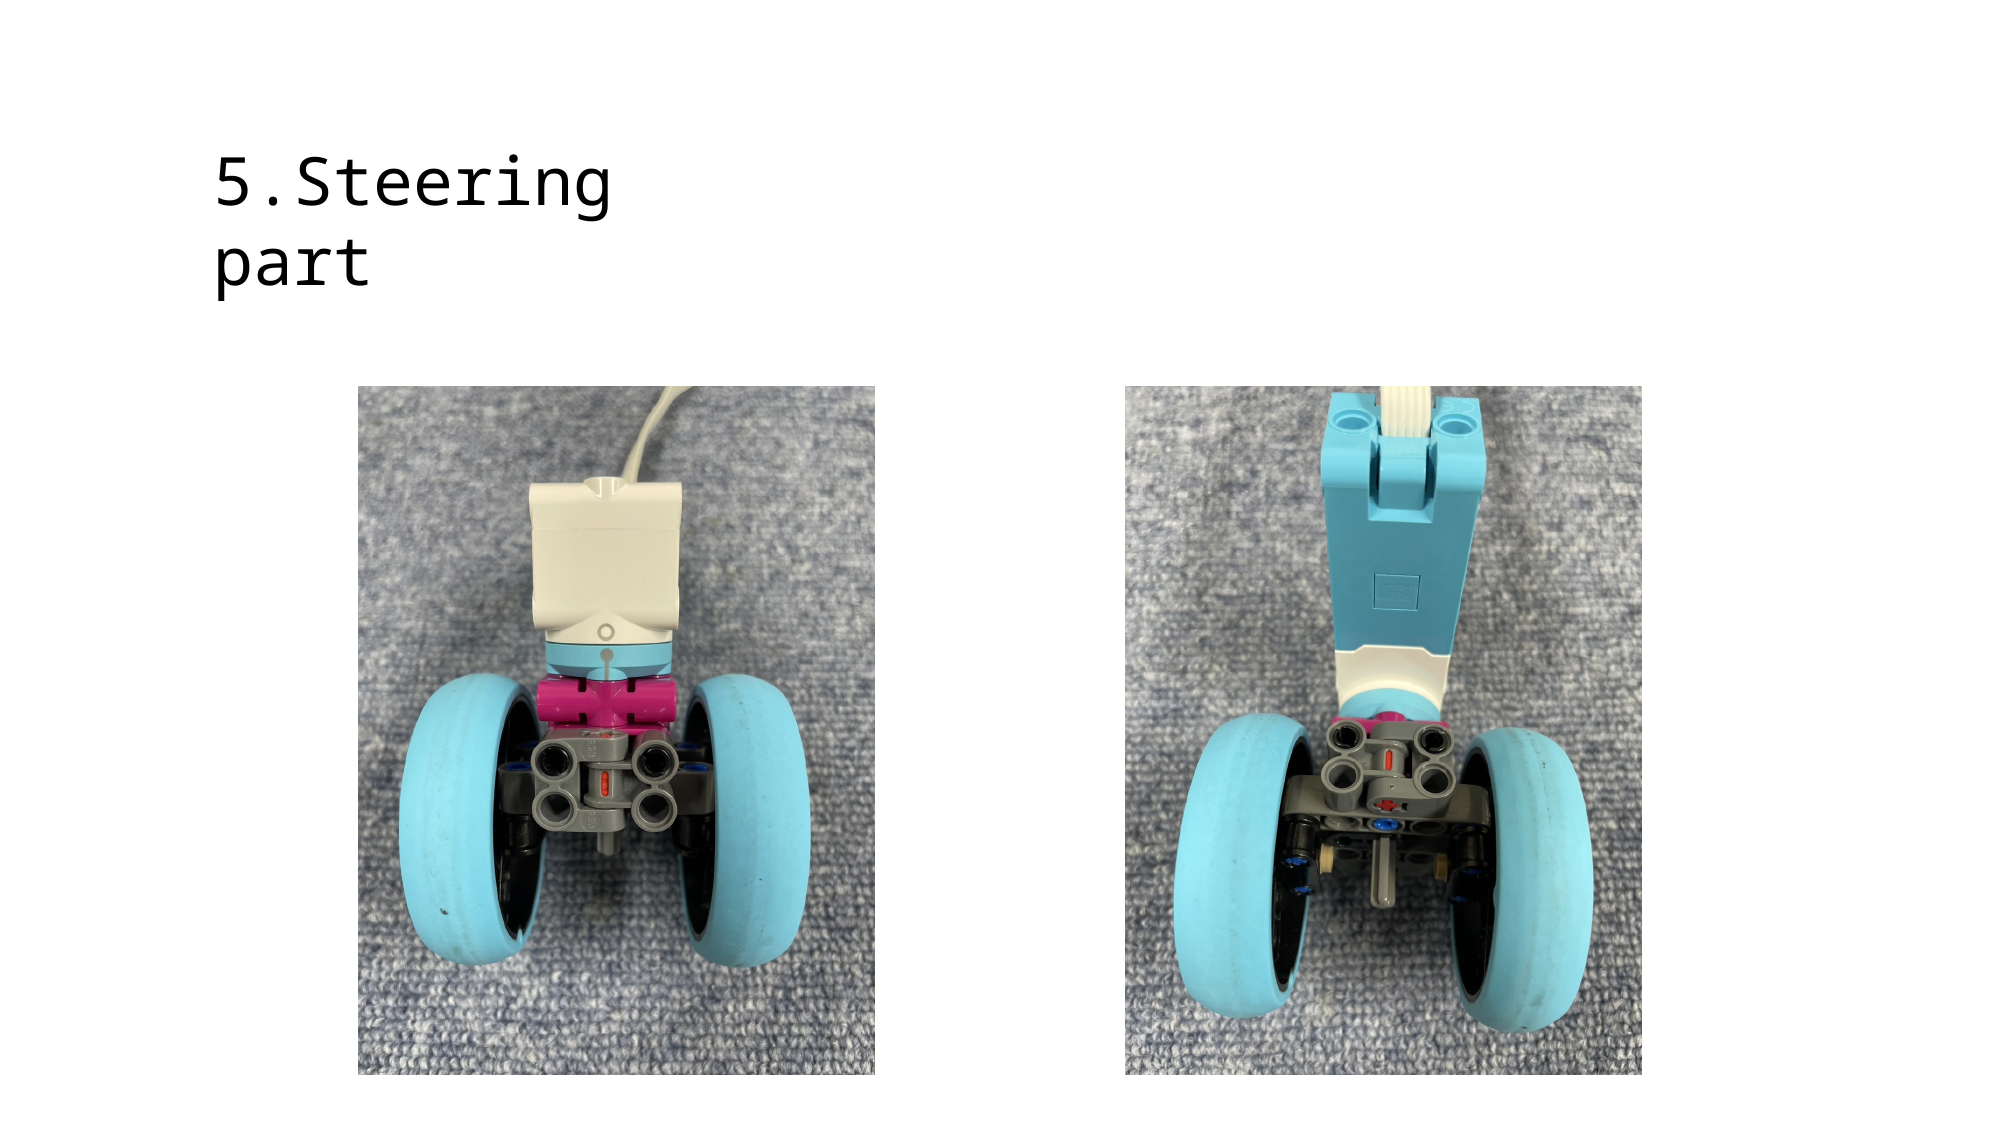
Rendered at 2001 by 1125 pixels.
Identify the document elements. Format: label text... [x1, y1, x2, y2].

picture [1124, 386, 1643, 1076]
text_box 5.Steering part [198, 131, 752, 306]
picture [357, 386, 876, 1076]
